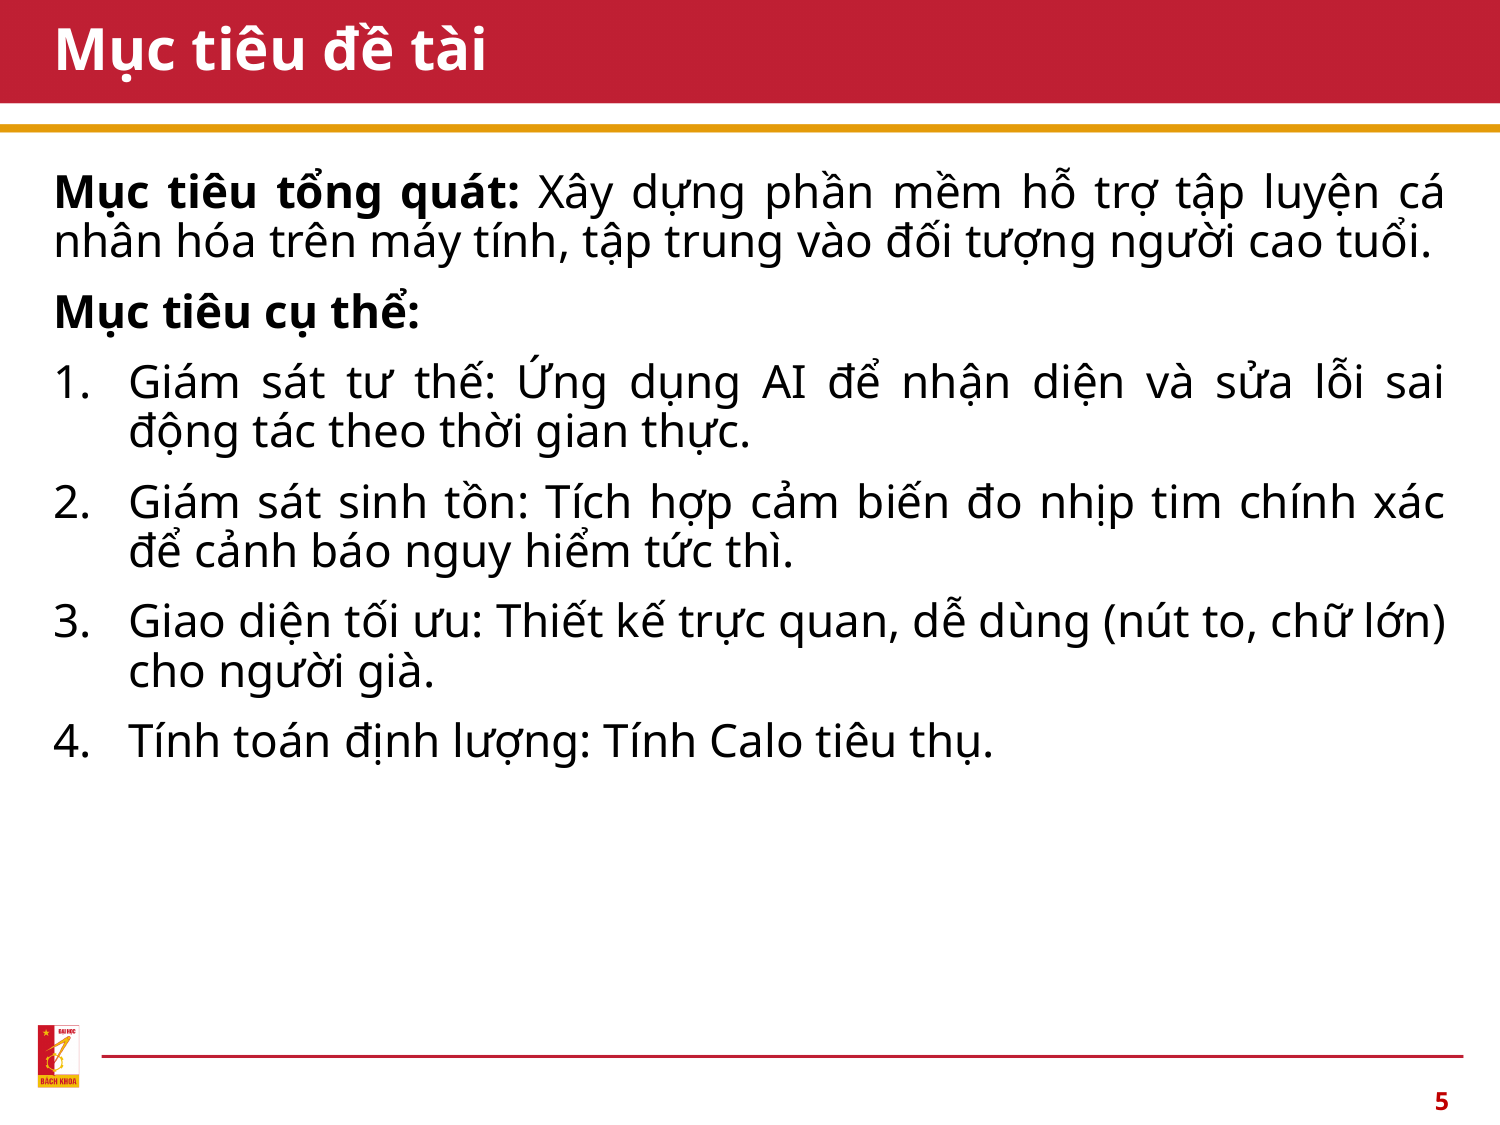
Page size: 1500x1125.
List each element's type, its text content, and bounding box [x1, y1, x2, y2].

list Mục tiêu tổng quát: Xây dựng phần mềm hỗ trợ tập luyện cá nhân hóa trên máy tính, tập trung vào đối tượng người cao tuổi. Mục tiêu cụ thể: Giám sát tư thế: Ứng dụng AI để nhận diện và sửa lỗi sai động tác theo thời gian thực. Giám sát sinh tồn: Tích hợp cảm biến đo nhịp tim chính xác để cảnh báo nguy hiểm tức thì. Giao diện tối ưu: Thiết kế trực quan, dễ dùng (nút to, chữ lớn) cho người già. Tính toán định lượng: Tính Calo tiêu thụ. [38, 161, 1462, 1004]
slide_number 5 [1126, 1078, 1464, 1125]
picture [0, 0, 1500, 1125]
title Mục tiêu đề tài [38, 12, 1462, 87]
